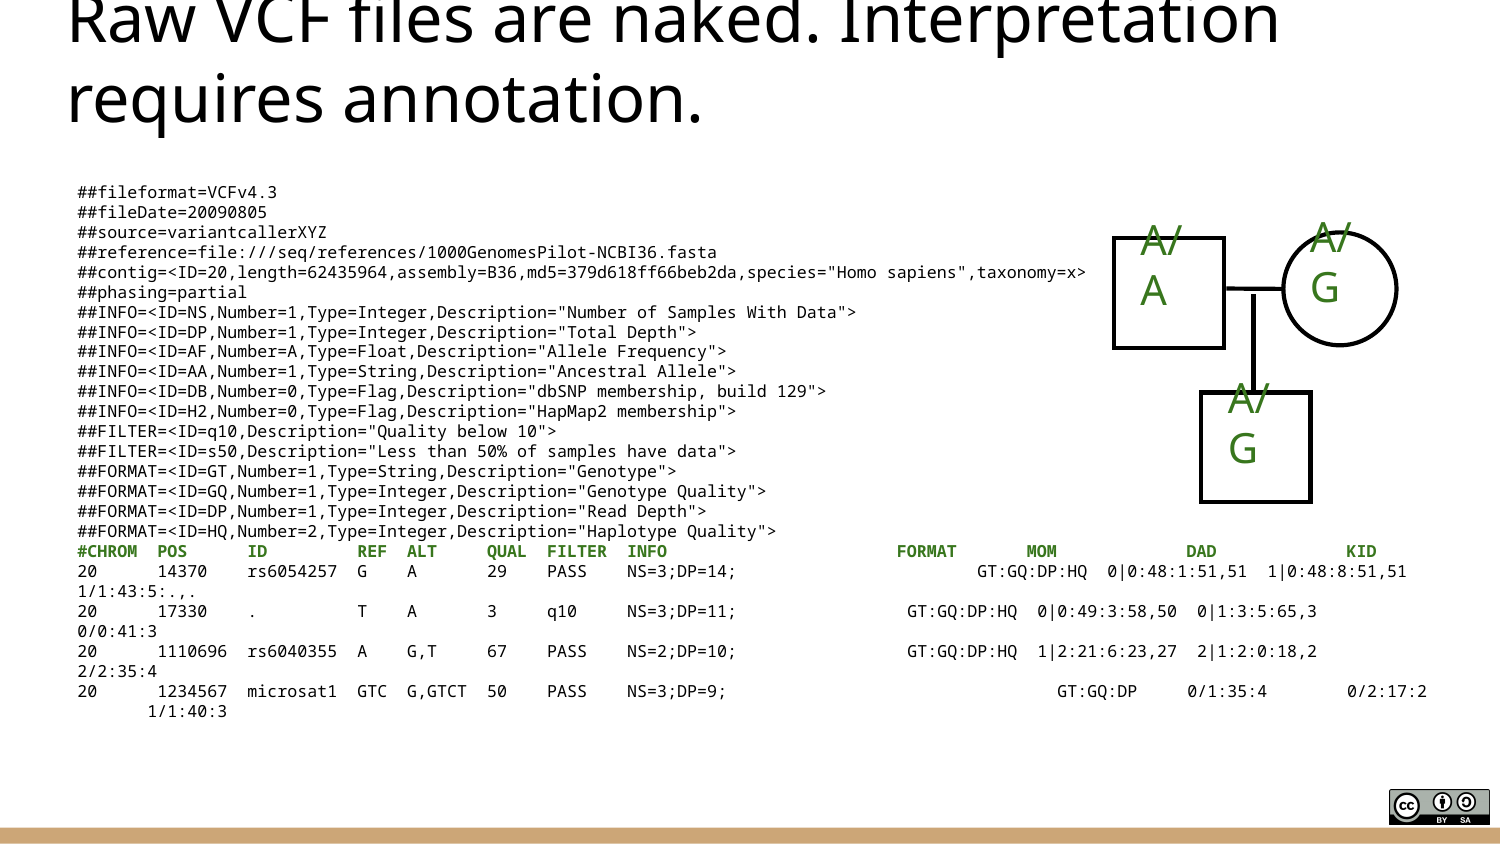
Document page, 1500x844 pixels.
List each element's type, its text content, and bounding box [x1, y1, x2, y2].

text_box A/G [1212, 419, 1300, 488]
text_box ##fileformat=VCFv4.3 ##fileDate=20090805 ##source=variantcallerXYZ ##reference=file:///seq/references/1000GenomesPilot-NCBI36.fasta ##contig=<ID=20,length=62435964,assembly=B36,md5=379d618ff66beb2da,species="Homo sapiens",taxonomy=x> ##phasing=partial ##INFO=<ID=NS,Number=1,Type=Integer,Description="Number of Samples With Data"> ##INFO=<ID=DP,Number=1,Type=Integer,Description="Total Depth"> ##INFO=<ID=AF,Number=A,Type=Float,Description="Allele Frequency"> ##INFO=<ID=AA,Number=1,Type=String,Description="Ancestral Allele"> ##INFO=<ID=DB,Number=0,Type=Flag,Description="dbSNP membership, build 129"> ##INFO=<ID=H2,Number=0,Type=Flag,Description="HapMap2 membership"> ##FILTER=<ID=q10,Description="Quality below 10"> ##FILTER=<ID=s50,Description="Less than 50% of samples have data"> ##FORMAT=<ID=GT,Number=1,Type=String,Description="Genotype"> ##FORMAT=<ID=GQ,Number=1,Type=Integer,Description="Genotype Quality"> ##FORMAT=<ID=DP,Number=1,Type=Integer,Description="Read Depth"> ##FORMAT=<ID=HQ,Number=2,Type=Integer,Description="Haplotype Quality"> #CHROM POS ID REF ALT QUAL FILTER INFO FORMAT MOM DAD KID 20 14370 rs6054257 G A 29 PASS NS=3;DP=14; GT:GQ:DP:HQ 0|0:48:1:51,51 1|0:48:8:51,51 1/1:43:5:.,. 20 17330 . T A 3 q10 NS=3;DP=11; GT:GQ:DP:HQ 0|0:49:3:58,50 0|1:3:5:65,3 0/0:41:3 20 1110696 rs6040355 A G,T 67 PASS NS=2;DP=10; GT:GQ:DP:HQ 1|2:21:6:23,27 2|1:2:0:18,2 2/2:35:4 20 1234567 microsat1 GTC G,GTCT 50 PASS NS=3;DP=9; GT:GQ:DP 0/1:35:4 0/2:17:2 1/1:40:3 [62, 225, 1446, 718]
text_box [1200, 392, 1311, 503]
text_box [1283, 232, 1397, 346]
title Raw VCF files are naked. Interpretation requires annotation. [51, 14, 1449, 151]
text_box A/G [1294, 257, 1382, 326]
picture [1389, 789, 1490, 825]
text_box A/A [1125, 260, 1212, 330]
text_box [1114, 237, 1224, 348]
